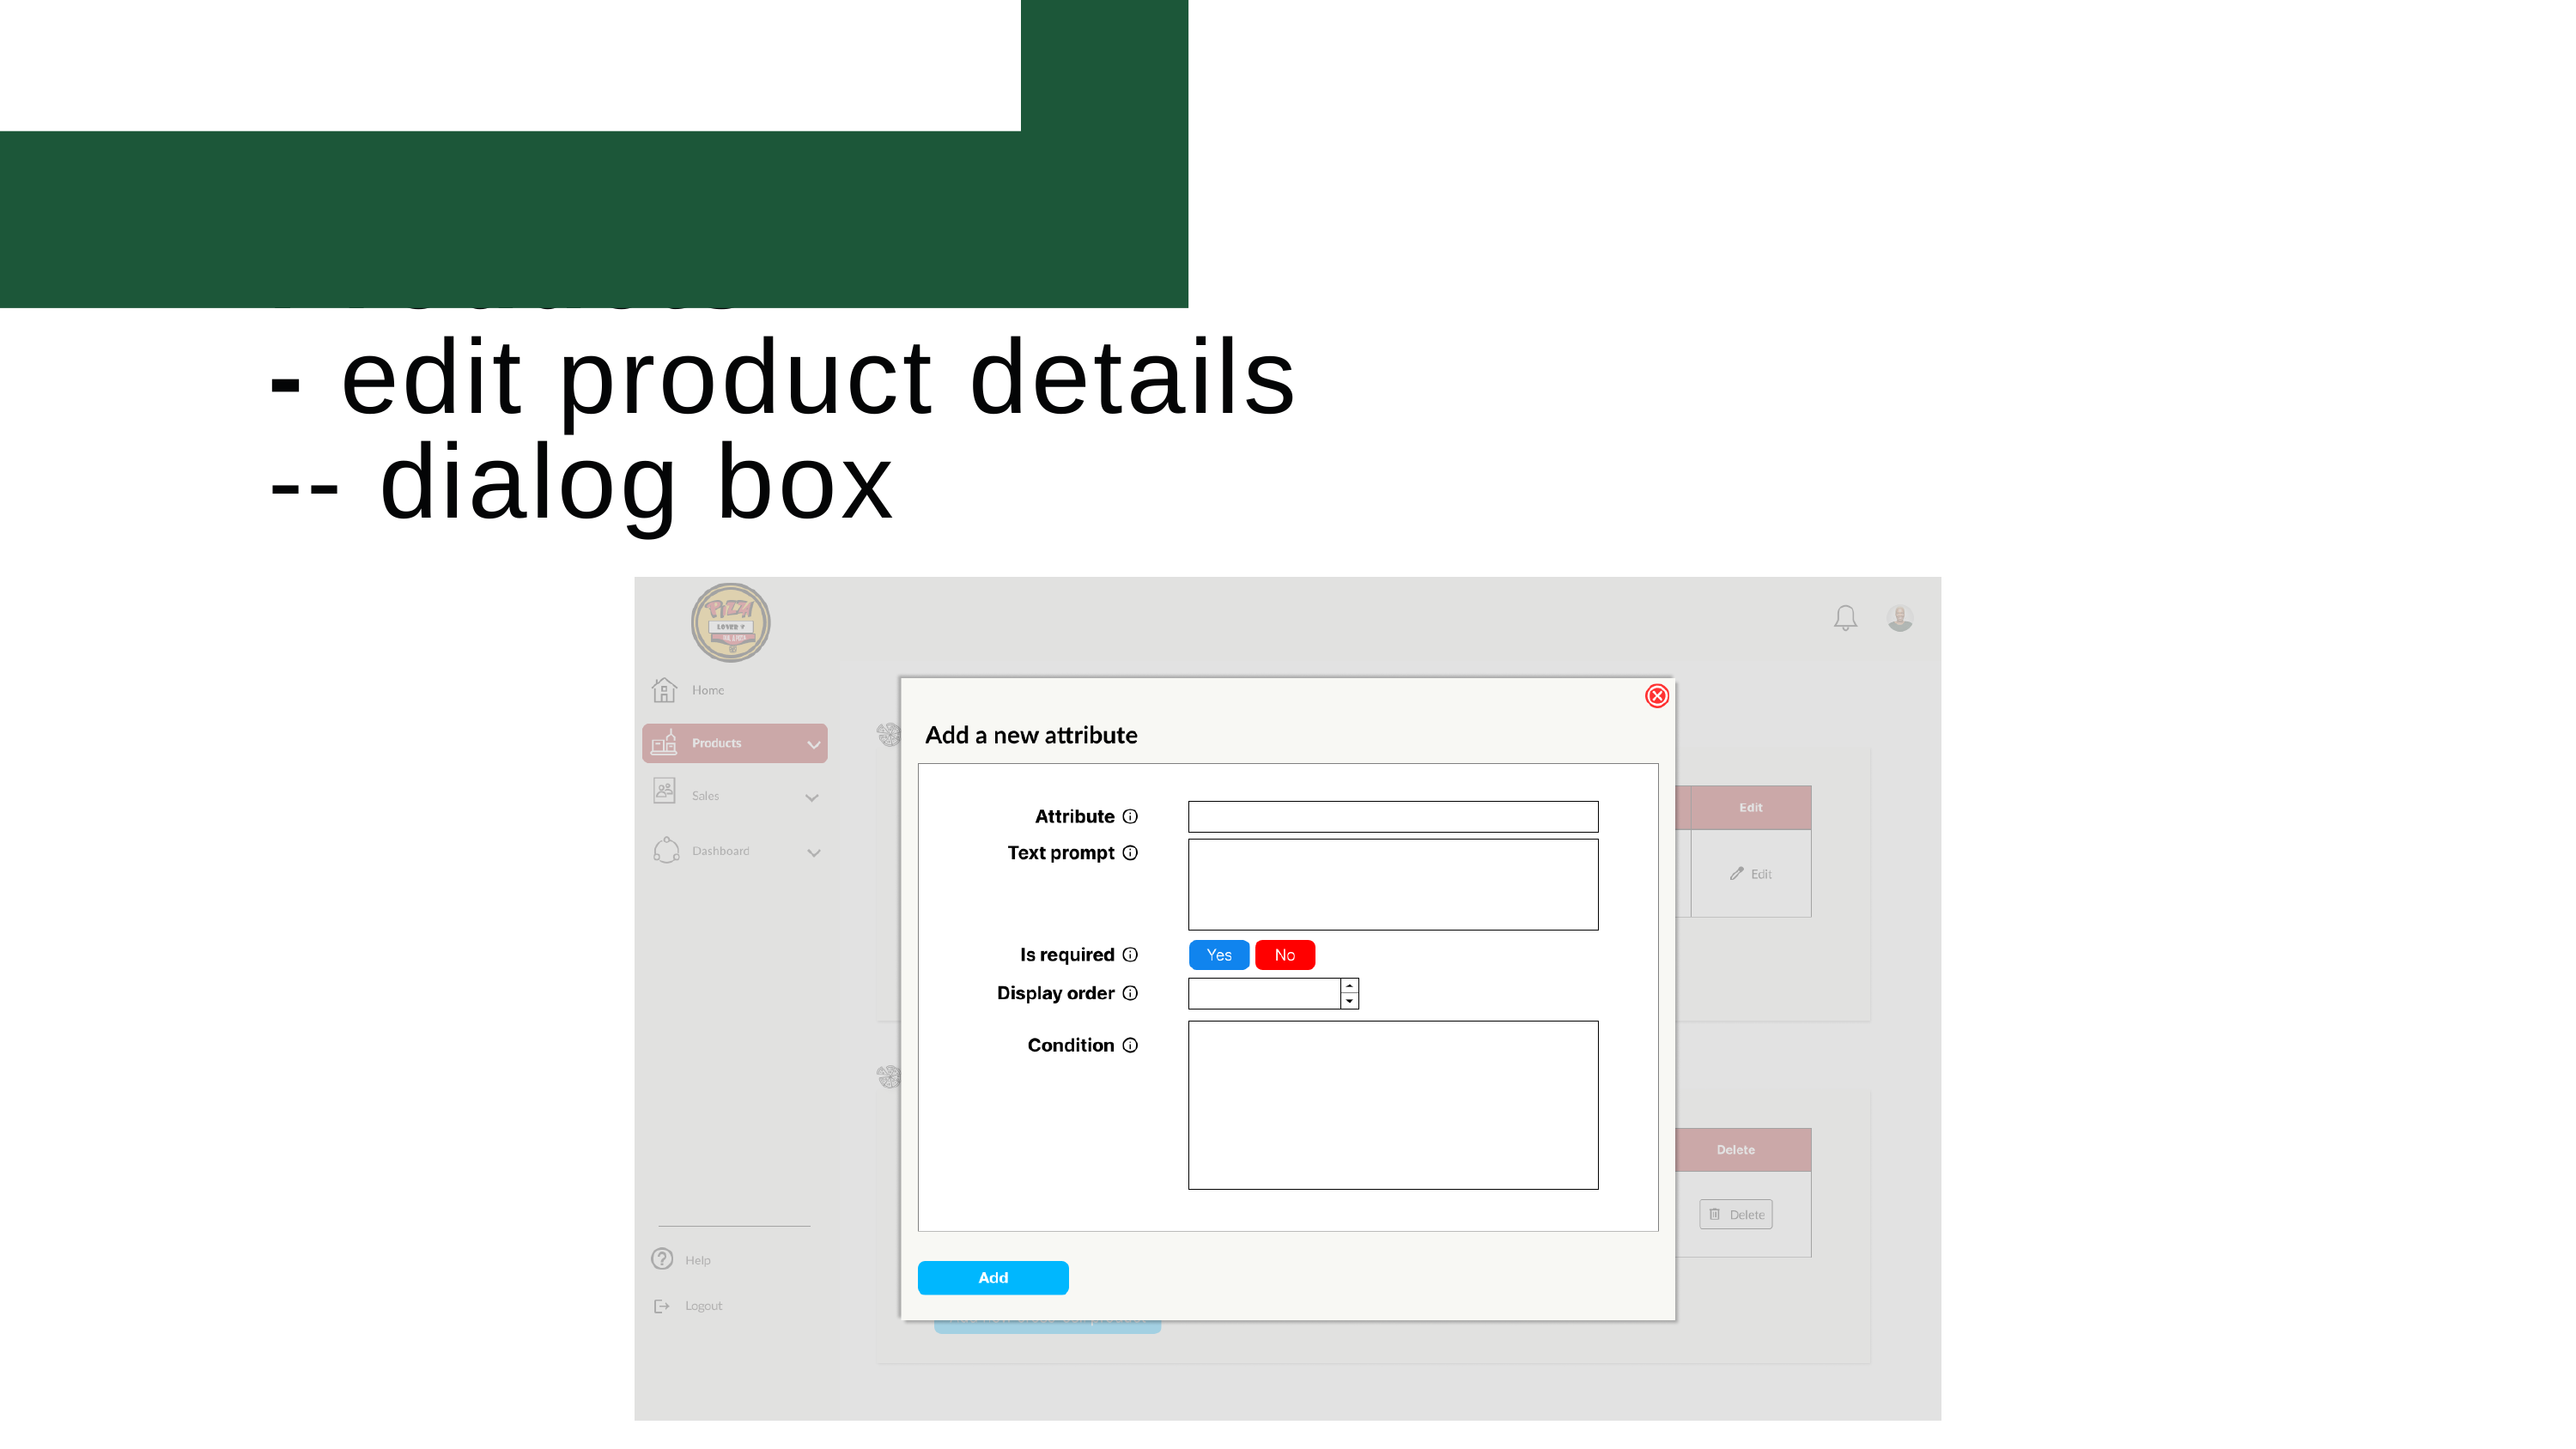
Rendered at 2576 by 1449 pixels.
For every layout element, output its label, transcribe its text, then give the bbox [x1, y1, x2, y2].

picture [635, 576, 1941, 1422]
text_box [0, 0, 1189, 309]
text_box Products - edit product details -- dialog box [268, 224, 1836, 540]
